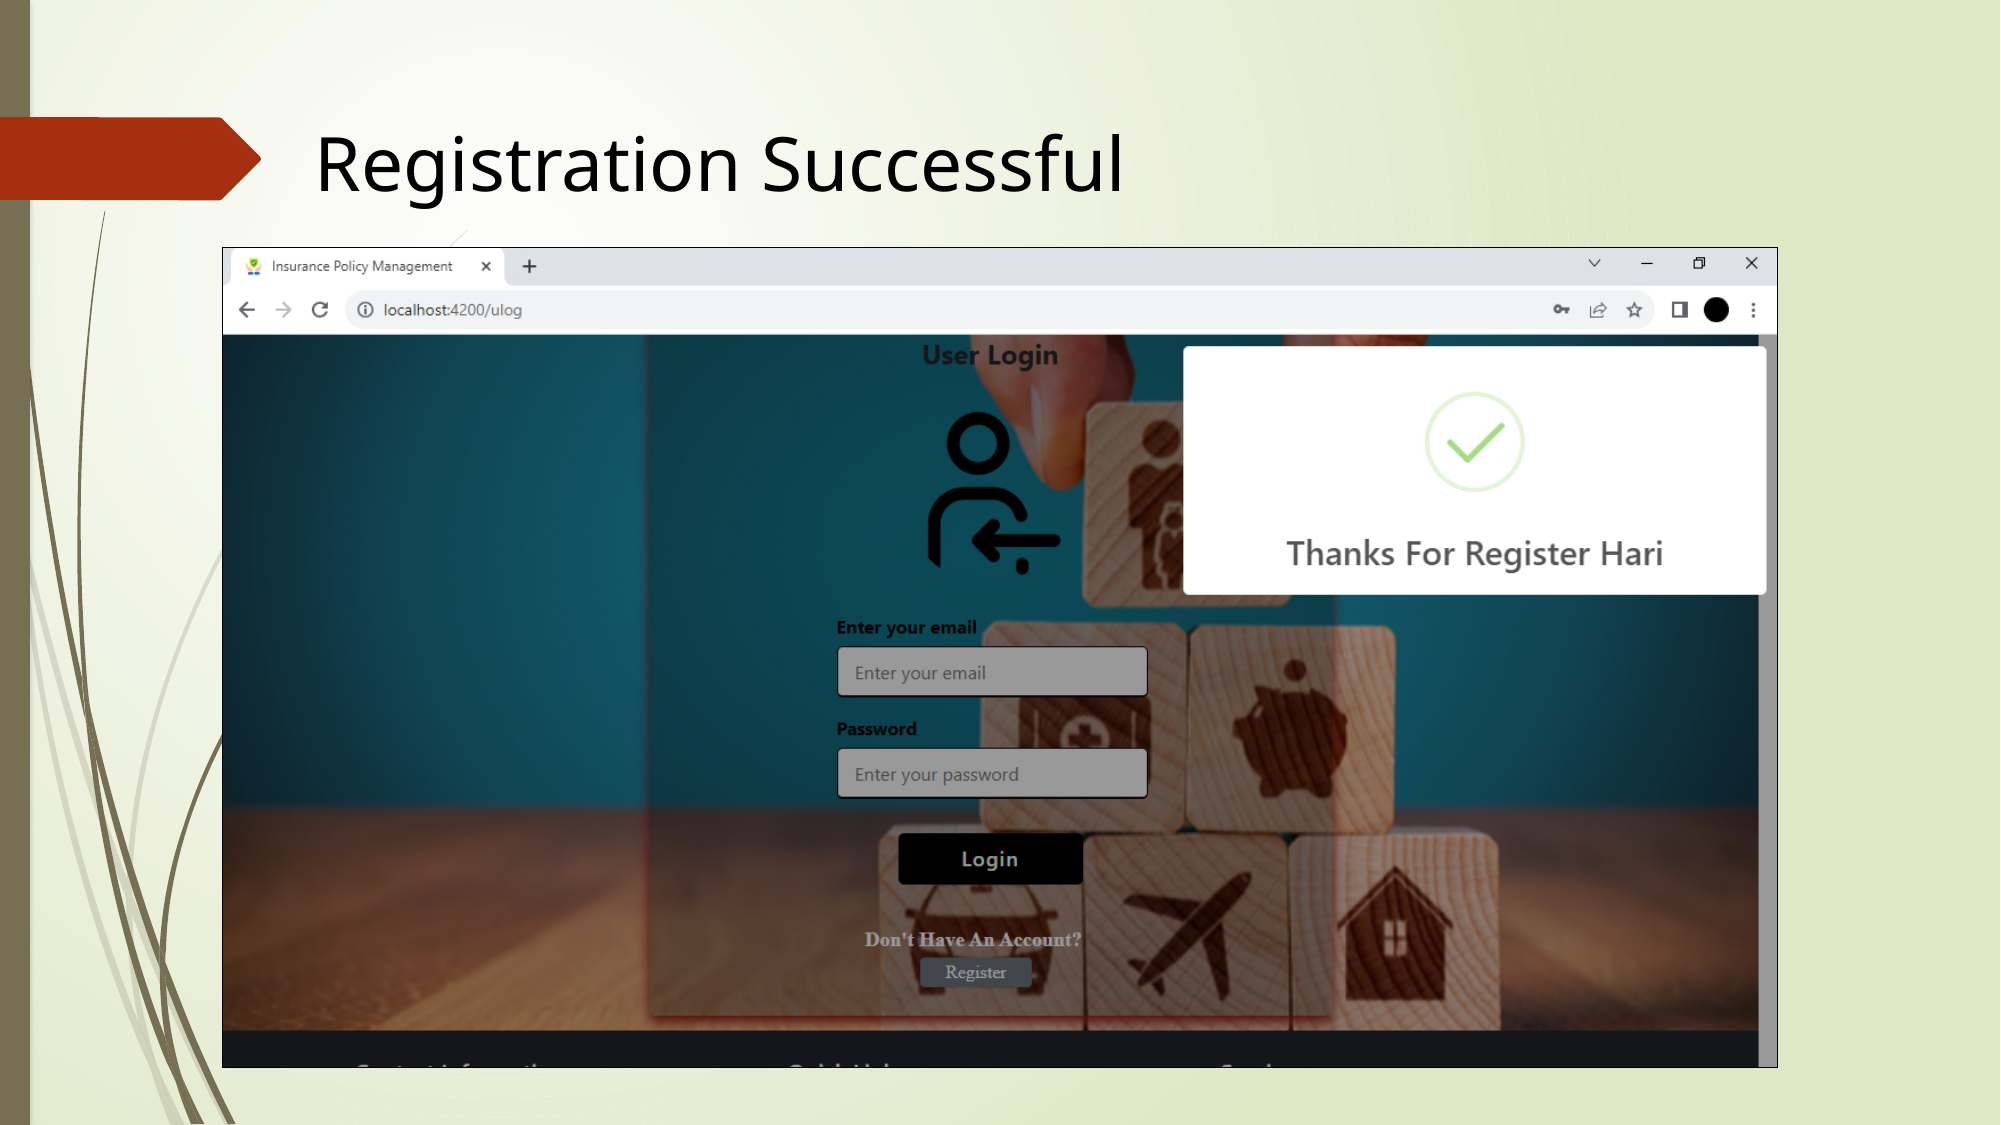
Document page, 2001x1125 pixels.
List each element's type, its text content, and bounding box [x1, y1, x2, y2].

text_box Registration Successful [300, 108, 1142, 214]
picture [222, 247, 1778, 1068]
